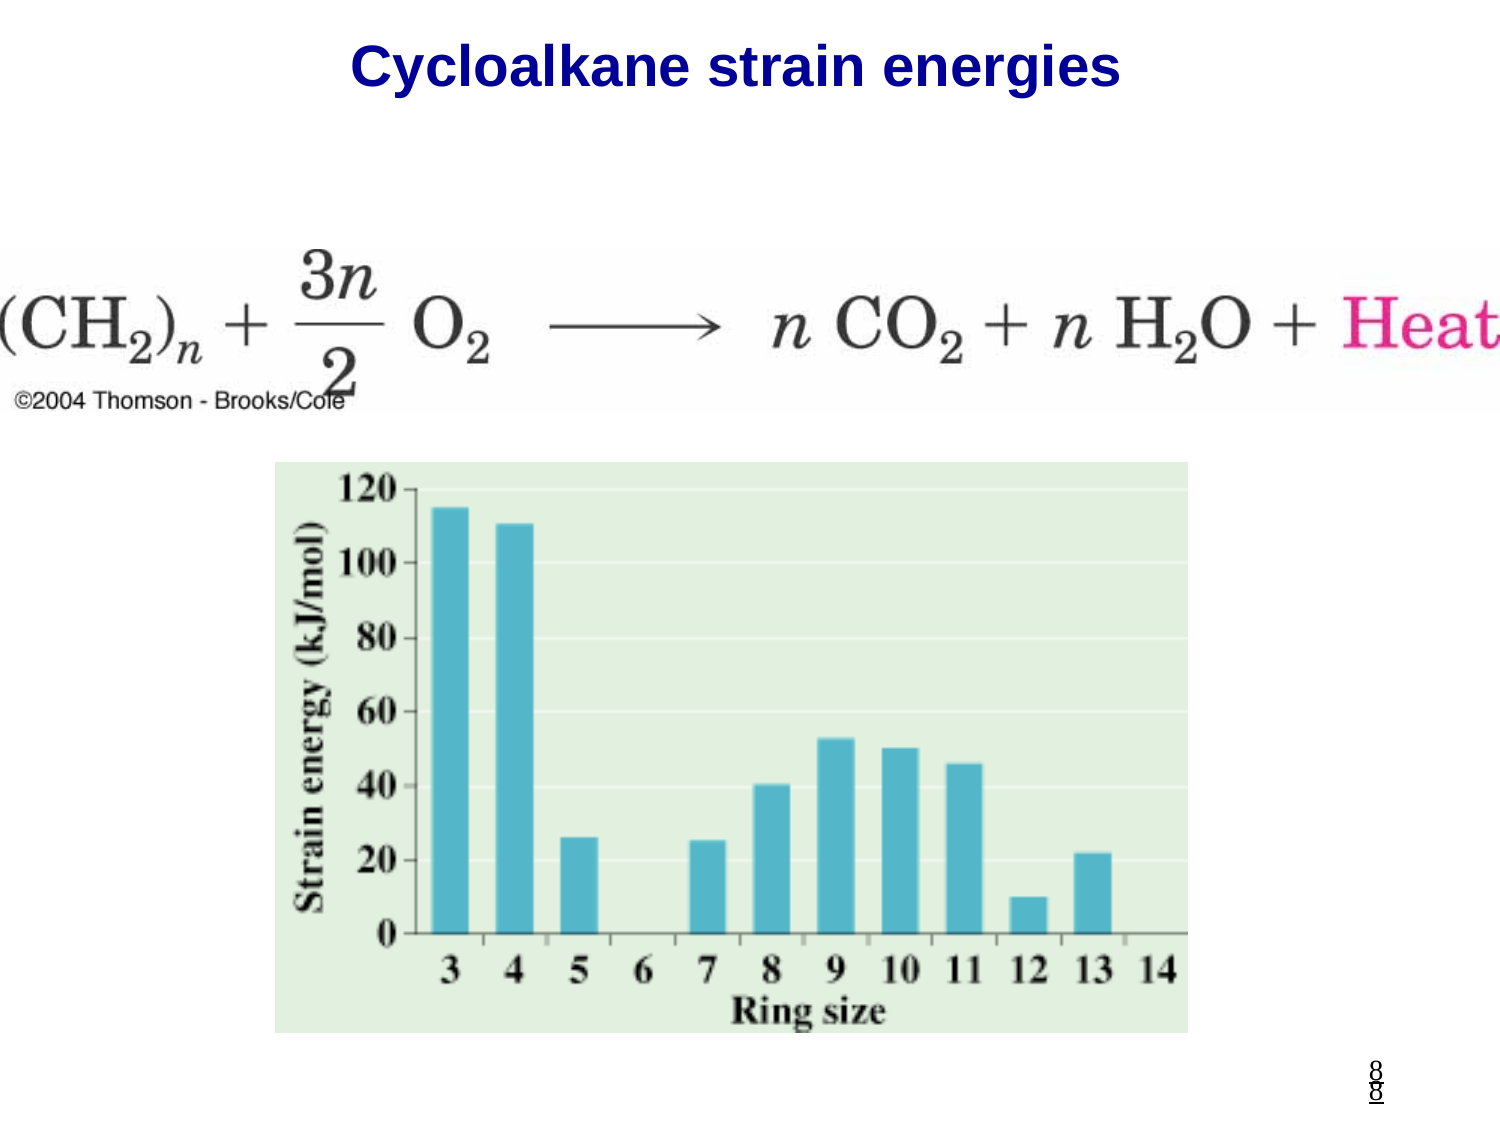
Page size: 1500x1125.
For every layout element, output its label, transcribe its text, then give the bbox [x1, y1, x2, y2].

picture [274, 462, 1188, 1033]
slide_number 88 [1350, 1060, 1391, 1097]
title Cycloalkane strain energies [62, 28, 1412, 234]
text_box [0, 249, 1500, 412]
